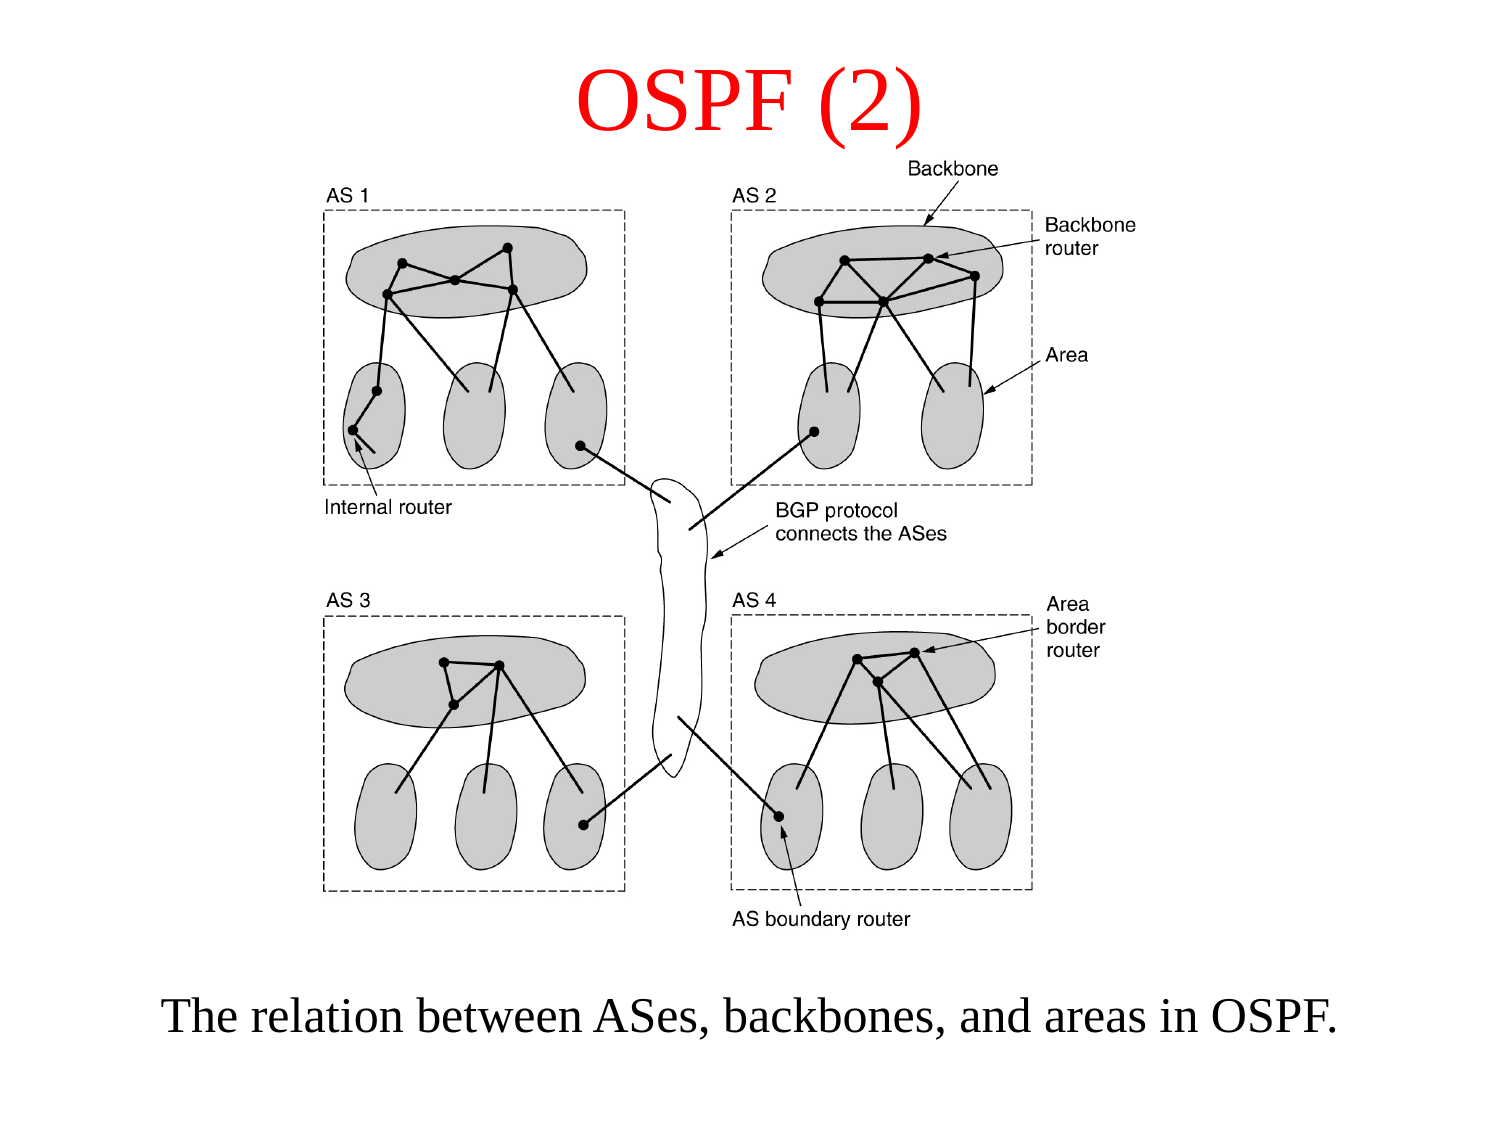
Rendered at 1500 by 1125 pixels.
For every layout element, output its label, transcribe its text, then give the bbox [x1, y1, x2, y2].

title OSPF (2) [0, 0, 1500, 188]
list The relation between ASes, backbones, and areas in OSPF. [0, 974, 1500, 1076]
picture [323, 156, 1136, 931]
